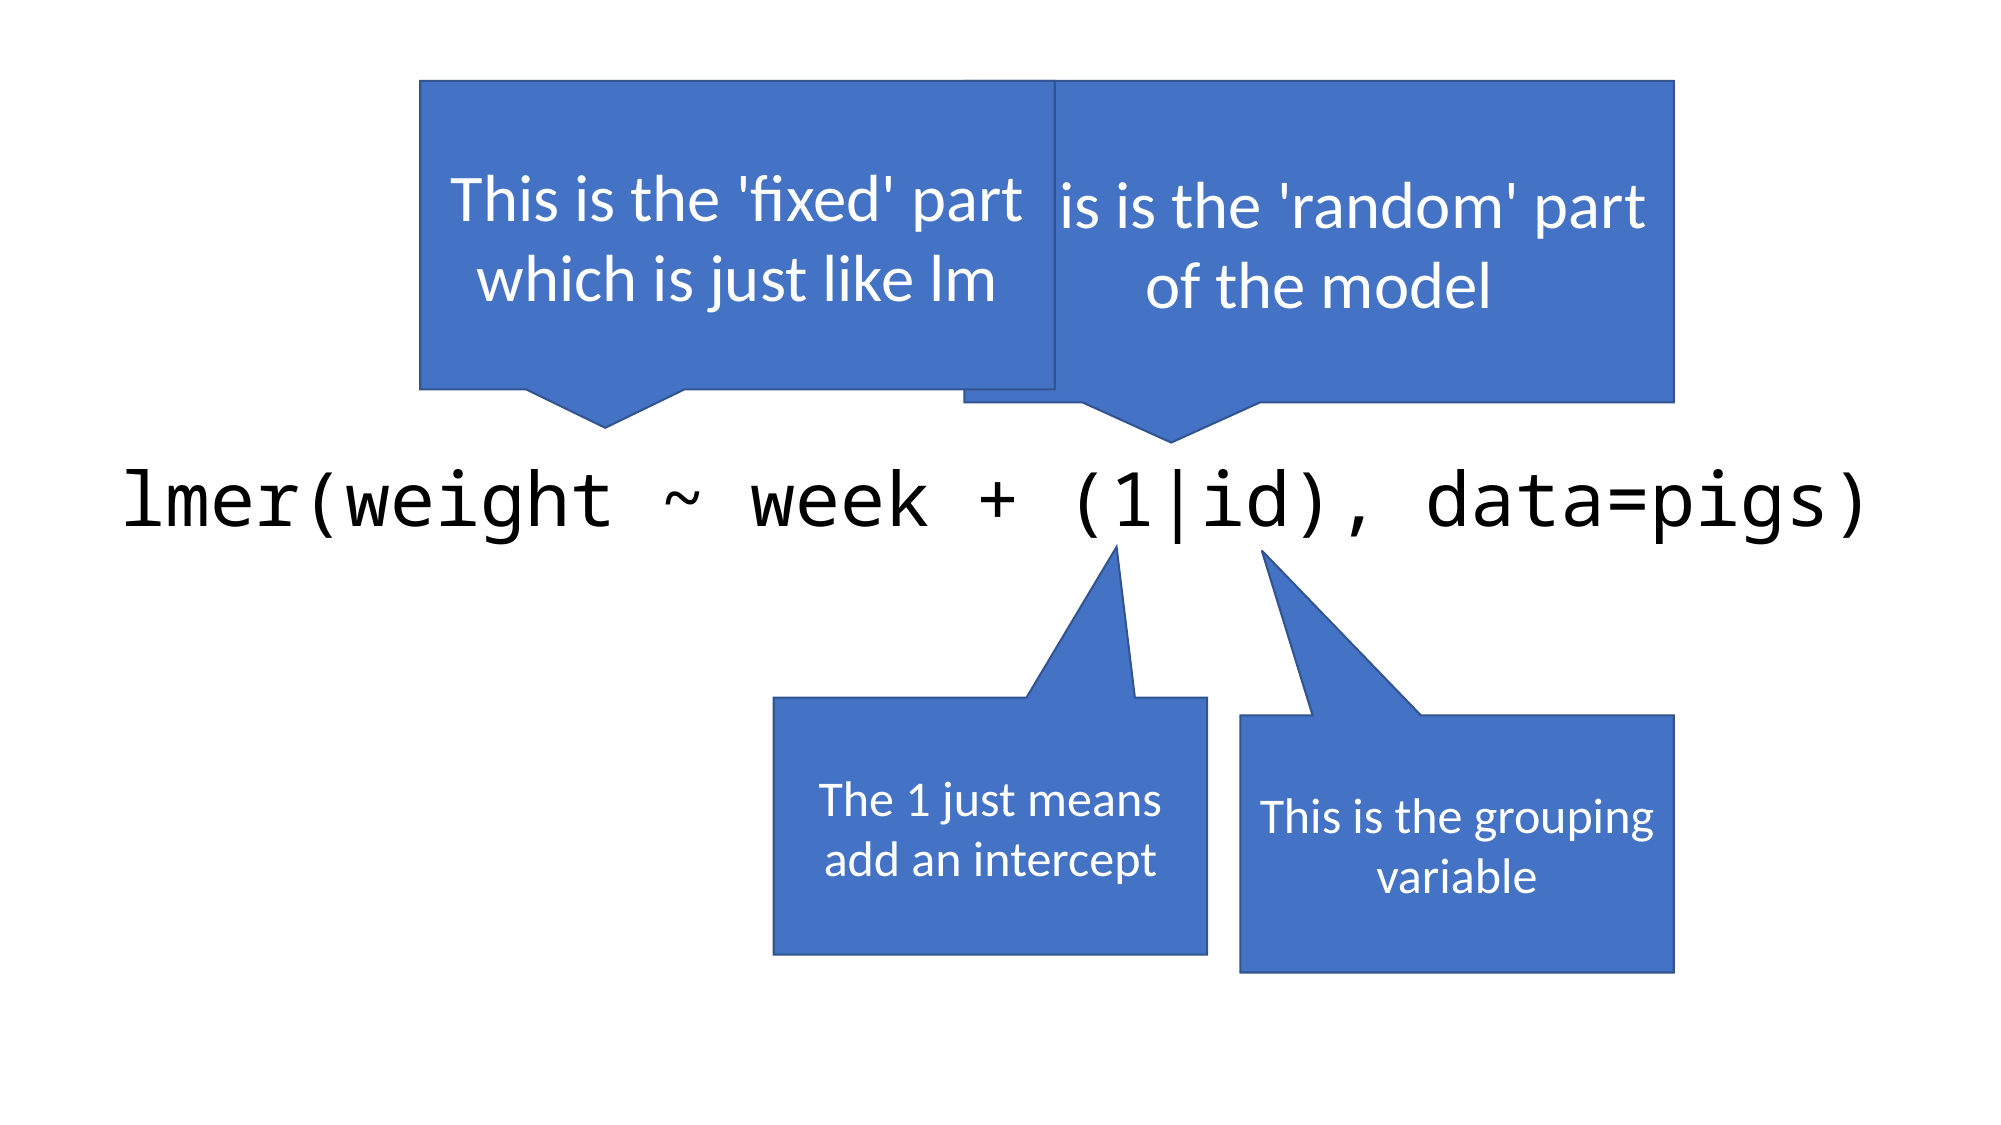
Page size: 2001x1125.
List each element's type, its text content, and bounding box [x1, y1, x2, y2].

text_box This is the 'fixed' part which is just like lm [419, 79, 1056, 429]
text_box The 1 just means add an intercept [772, 543, 1209, 956]
text_box lmer(weight ~ week + (1|id), data=pigs) [105, 444, 1891, 549]
text_box This is the grouping variable [1239, 549, 1675, 974]
text_box This is the 'random' part of the model [963, 79, 1675, 444]
